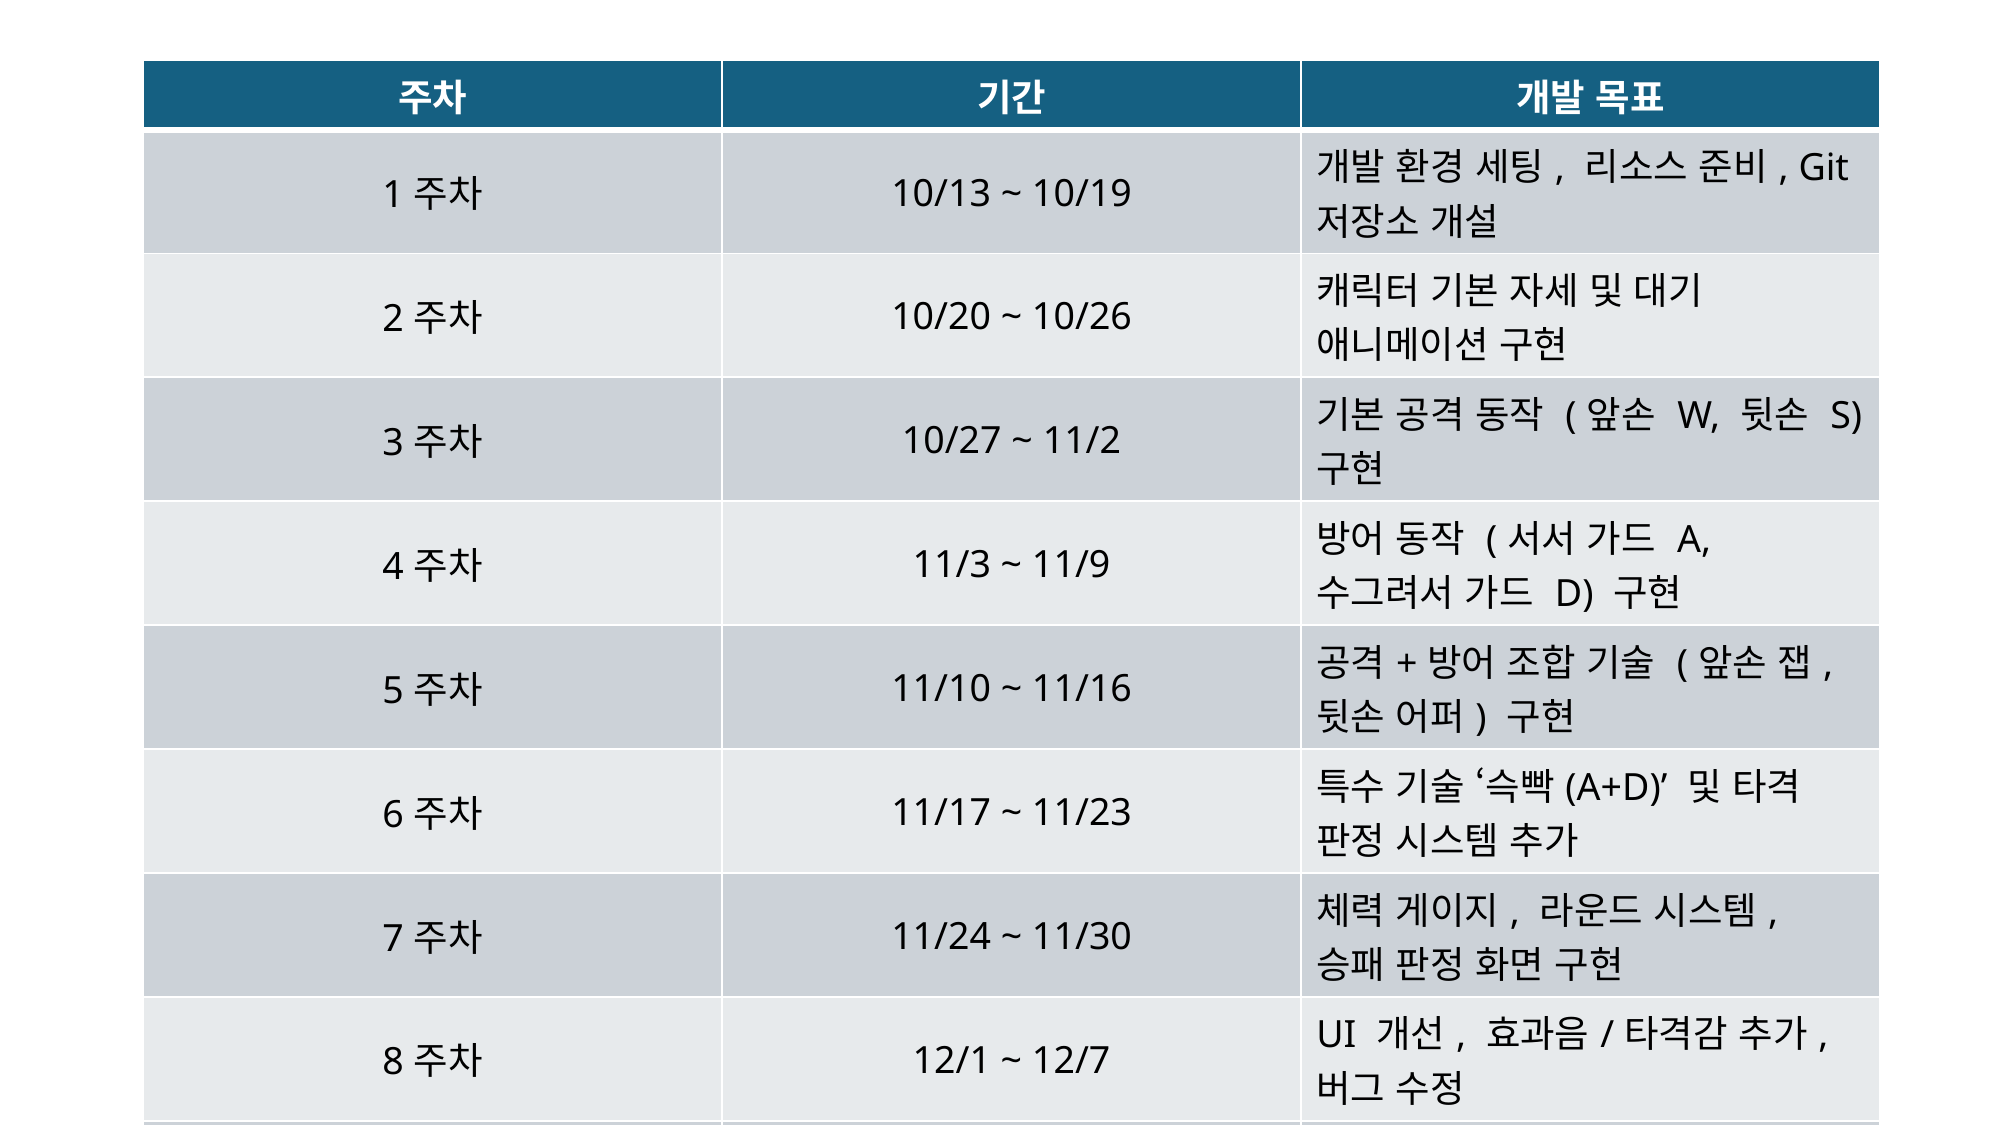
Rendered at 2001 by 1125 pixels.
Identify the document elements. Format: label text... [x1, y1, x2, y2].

table_cell 11/3 ~ 11/9 [723, 502, 1300, 624]
table_cell UI 개선, 효과음/타격감 추가, 버그 수정 [1302, 998, 1879, 1120]
table_cell 방어 동작 (서서 가드 A, 수그려서 가드 D) 구현 [1302, 502, 1879, 624]
table_cell 체력 게이지, 라운드 시스템, 승패 판정 화면 구현 [1302, 874, 1879, 996]
table_cell 5주차 [144, 626, 721, 748]
table_header 주차 [144, 61, 721, 127]
table_cell 10/20 ~ 10/26 [723, 254, 1300, 376]
table_cell 캐릭터 기본 자세 및 대기 애니메이션 구현 [1302, 254, 1879, 376]
table_cell 11/10 ~ 11/16 [723, 626, 1300, 748]
table_cell 4주차 [144, 502, 721, 624]
table_cell 2주차 [144, 254, 721, 376]
table_cell 1주차 [144, 133, 721, 253]
table_cell 10/13 ~ 10/19 [723, 133, 1300, 253]
table_cell 특수 기술 ‘슥빡(A+D)’ 및 타격 판정 시스템 추가 [1302, 750, 1879, 872]
table_cell 3주차 [144, 378, 721, 500]
table_header 개발 목표 [1302, 61, 1879, 127]
table_cell 10/27 ~ 11/2 [723, 378, 1300, 500]
table_cell 기본 공격 동작 (앞손 W, 뒷손 S) 구현 [1302, 378, 1879, 500]
table_cell 개발 환경 세팅, 리소스 준비, Git 저장소 개설 [1302, 133, 1879, 253]
table_cell 8주차 [144, 998, 721, 1120]
table_header 기간 [723, 61, 1300, 127]
table_cell 12/1 ~ 12/7 [723, 998, 1300, 1120]
table_cell 11/24 ~ 11/30 [723, 874, 1300, 996]
table_cell 7주차 [144, 874, 721, 996]
table_cell 공격+방어 조합 기술 (앞손 잽, 뒷손 어퍼) 구현 [1302, 626, 1879, 748]
table_cell 6주차 [144, 750, 721, 872]
table_cell 11/17 ~ 11/23 [723, 750, 1300, 872]
